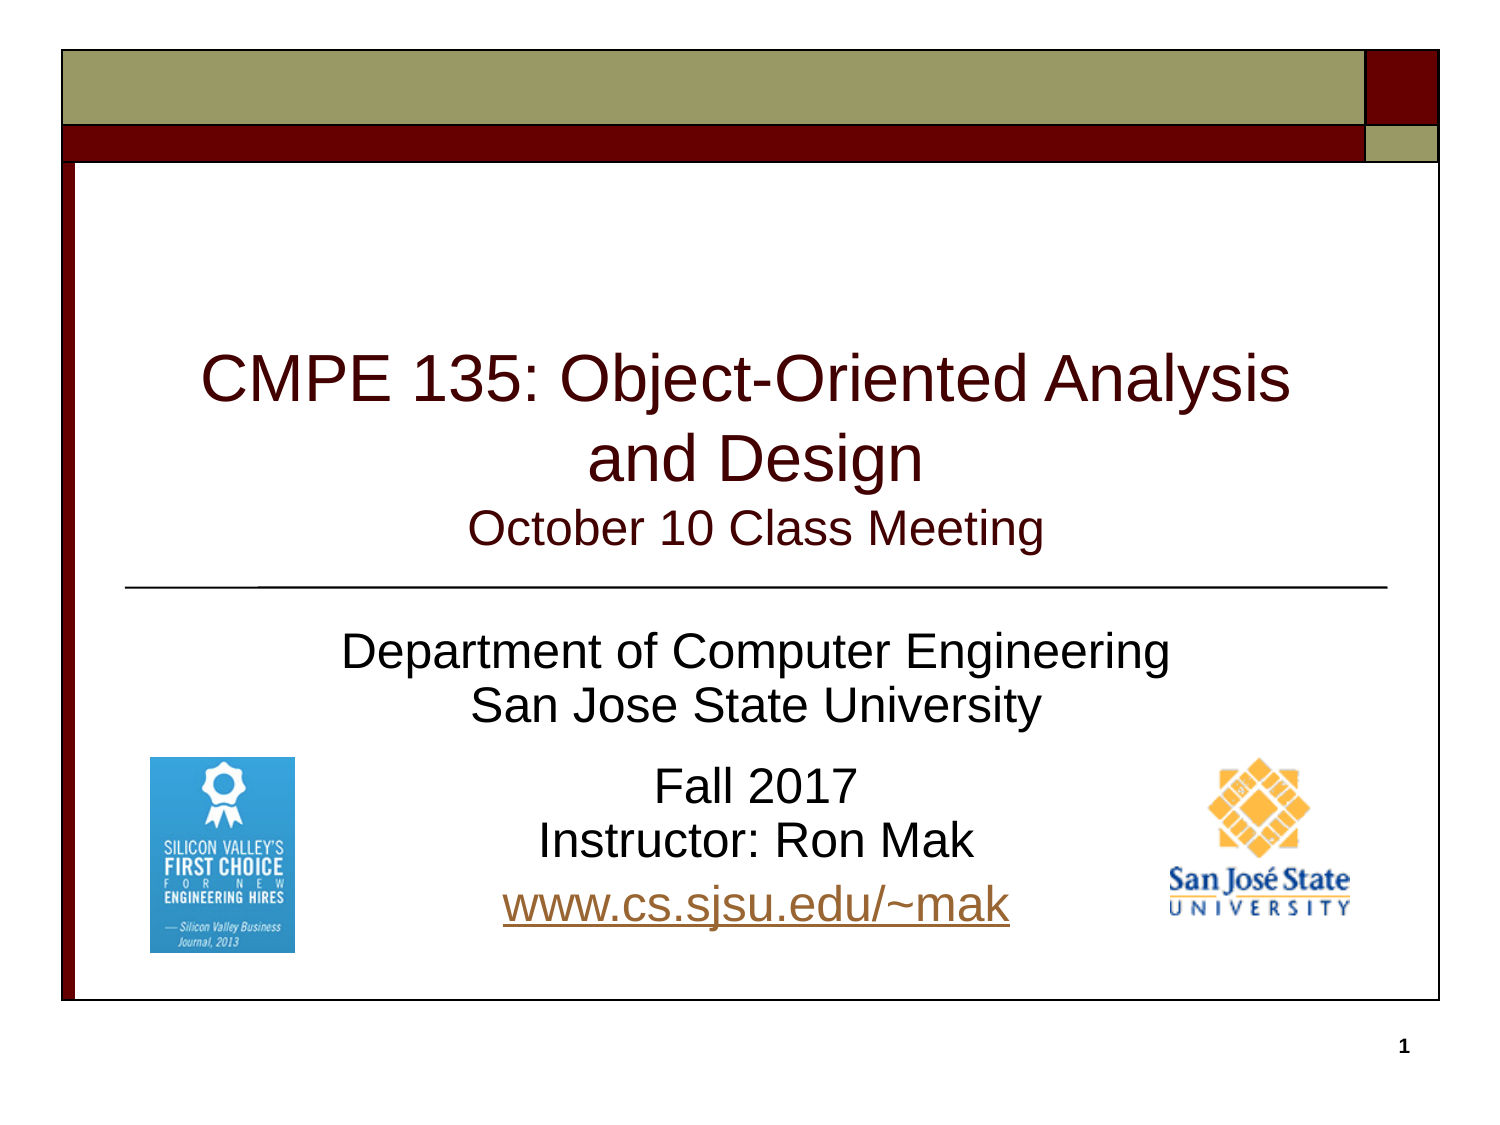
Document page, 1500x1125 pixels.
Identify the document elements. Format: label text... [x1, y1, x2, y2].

picture [149, 757, 295, 953]
subtitle Department of Computer Engineering San Jose State University Fall 2017 Instructor: Ron Mak www.cs.sjsu.edu/~mak [125, 617, 1388, 956]
slide_number 1 [1074, 1025, 1425, 1100]
title CMPE 135: Object-Oriented Analysis and Design October 10 Class Meeting [125, 224, 1388, 563]
picture [1169, 752, 1351, 923]
